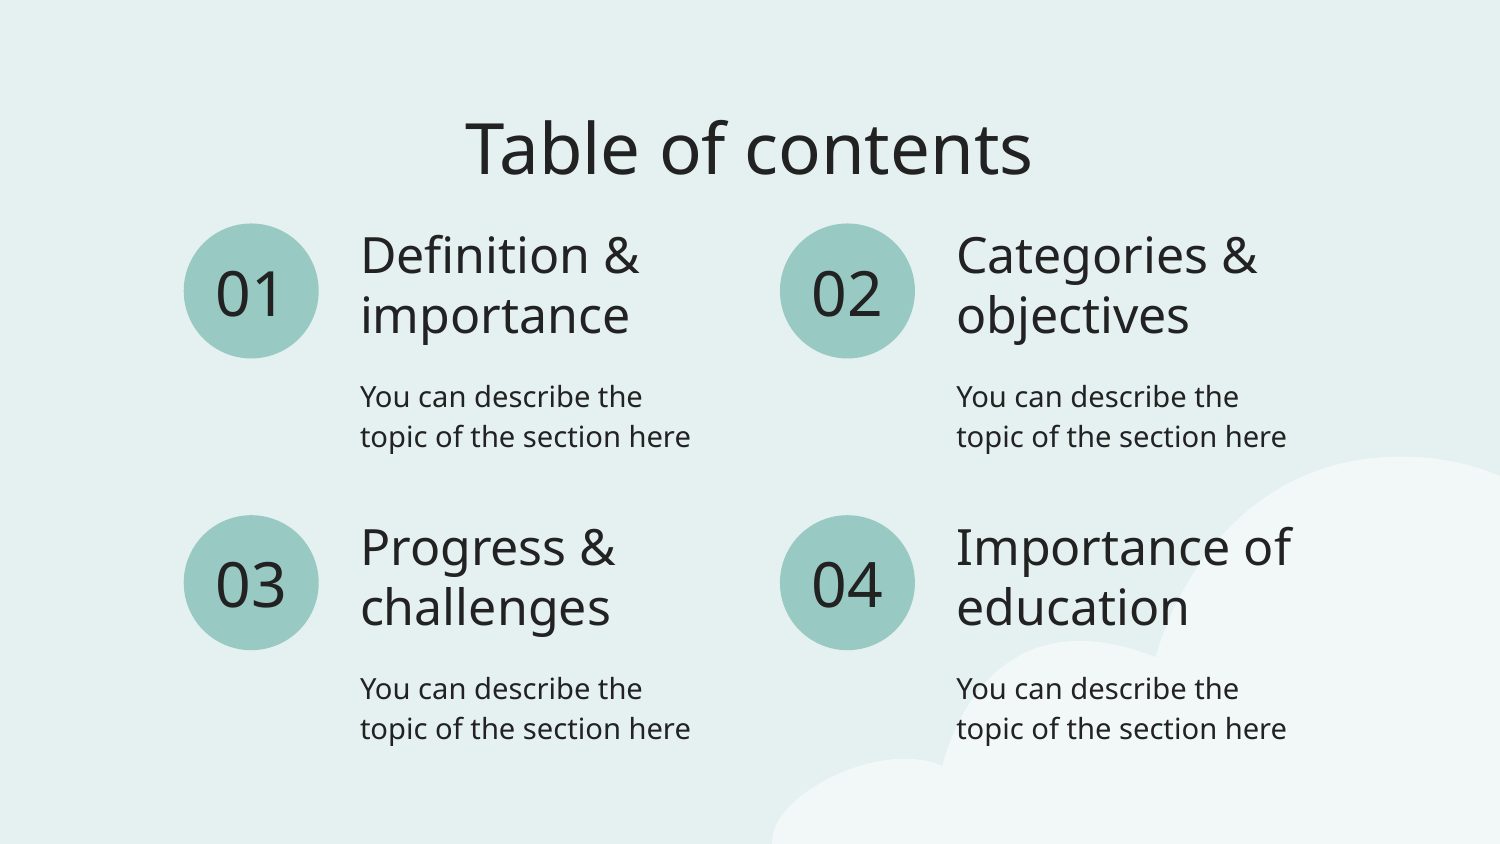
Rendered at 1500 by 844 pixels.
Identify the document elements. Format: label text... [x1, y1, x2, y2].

title Table of contents [116, 88, 1383, 194]
subtitle Categories & objectives [941, 223, 1317, 359]
text_box [789, 617, 906, 651]
title 01 [183, 257, 319, 325]
subtitle Importance of education [941, 515, 1317, 651]
text_box [789, 223, 906, 257]
text_box [193, 617, 310, 651]
title 04 [780, 548, 915, 617]
text_box [193, 515, 310, 548]
subtitle You can describe the topic of the section here [345, 359, 720, 464]
subtitle Definition & importance [345, 223, 720, 359]
subtitle Progress & challenges [345, 515, 720, 651]
subtitle You can describe the topic of the section here [941, 359, 1317, 464]
subtitle You can describe the topic of the section here [345, 651, 720, 756]
text_box [789, 325, 906, 359]
title 03 [183, 548, 319, 617]
title 02 [780, 257, 915, 325]
subtitle You can describe the topic of the section here [941, 651, 1317, 756]
text_box [789, 515, 906, 548]
text_box [192, 223, 310, 257]
text_box [192, 325, 310, 359]
